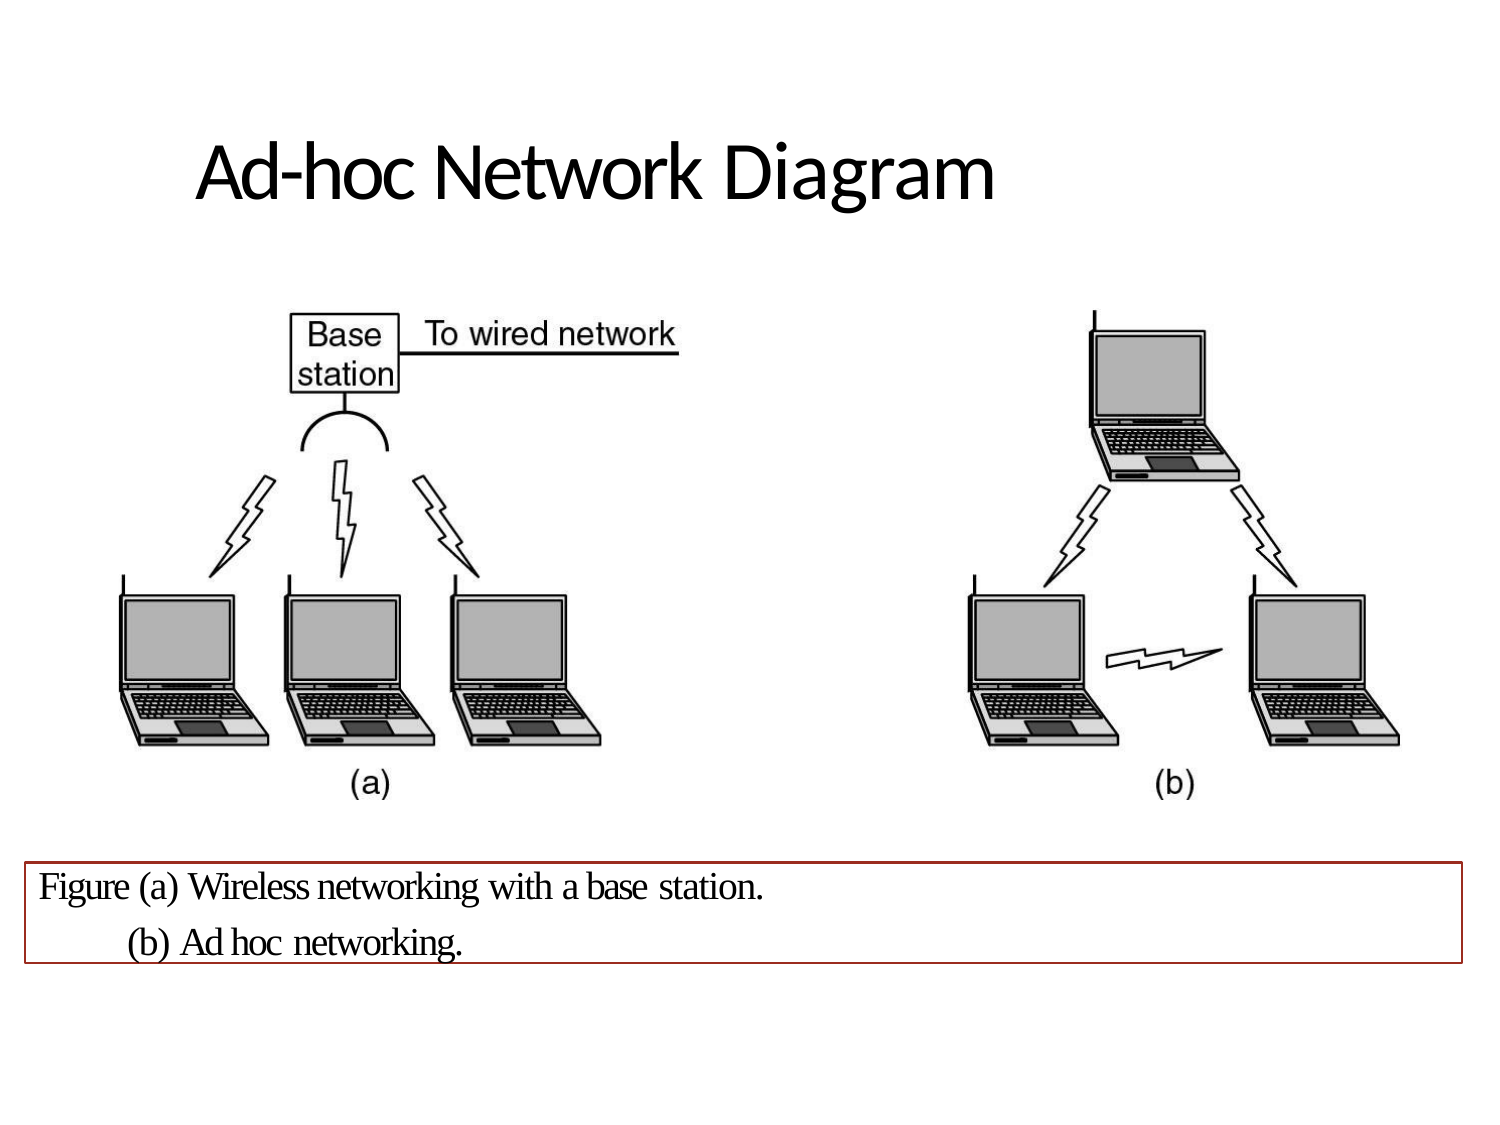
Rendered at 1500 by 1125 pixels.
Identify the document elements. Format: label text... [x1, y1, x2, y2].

text_box Figure (a) Wireless networking with a base station. (b) Ad hoc networking. [24, 862, 1463, 964]
text_box [118, 308, 1403, 800]
title Ad-hoc Network Diagram [161, 70, 1031, 261]
